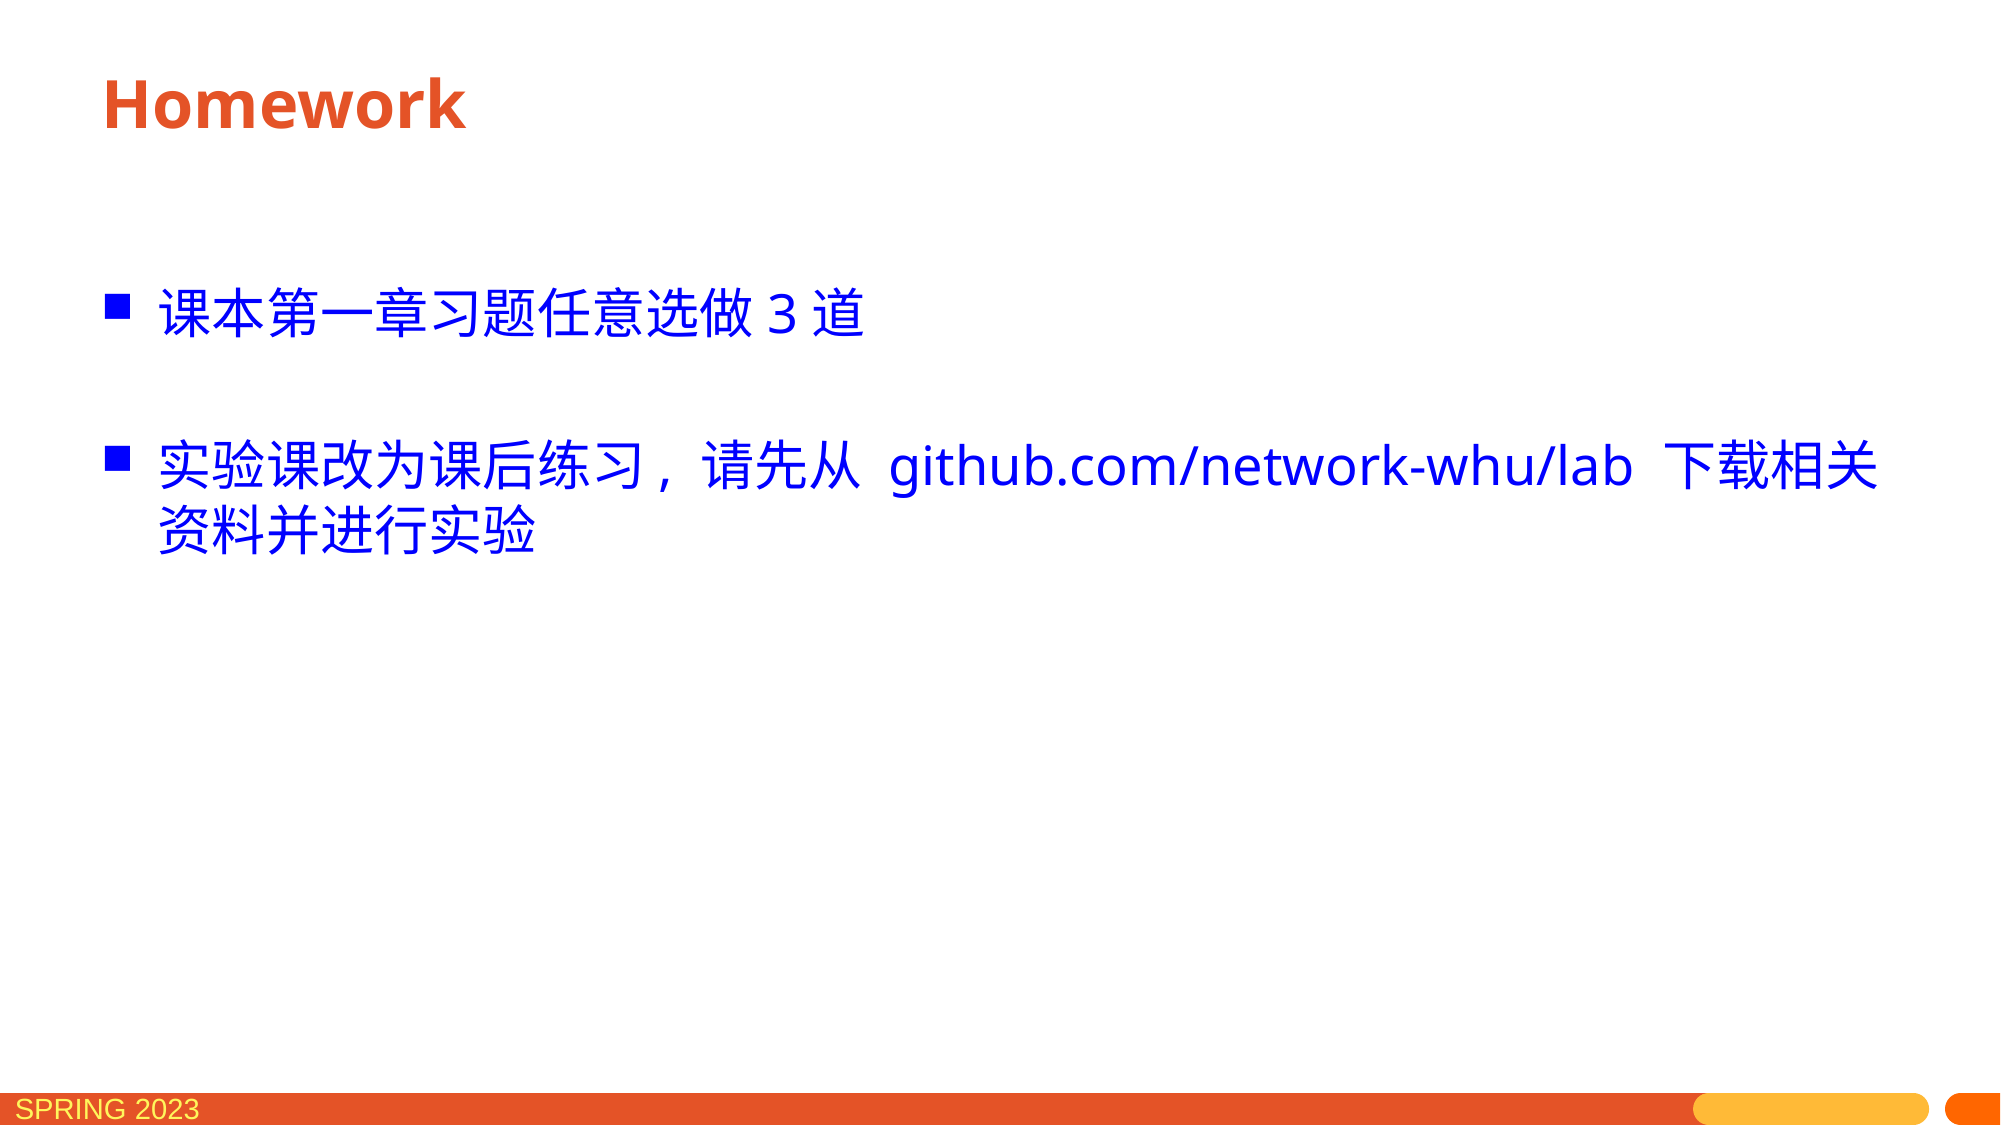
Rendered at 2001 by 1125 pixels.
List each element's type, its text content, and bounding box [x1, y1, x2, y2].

title Homework [86, 42, 1914, 161]
list 课本第一章习题任意选做3道 实验课改为课后练习, 请先从 github.com/network-whu/lab 下载相关资料并进行实验 [86, 196, 1914, 1035]
